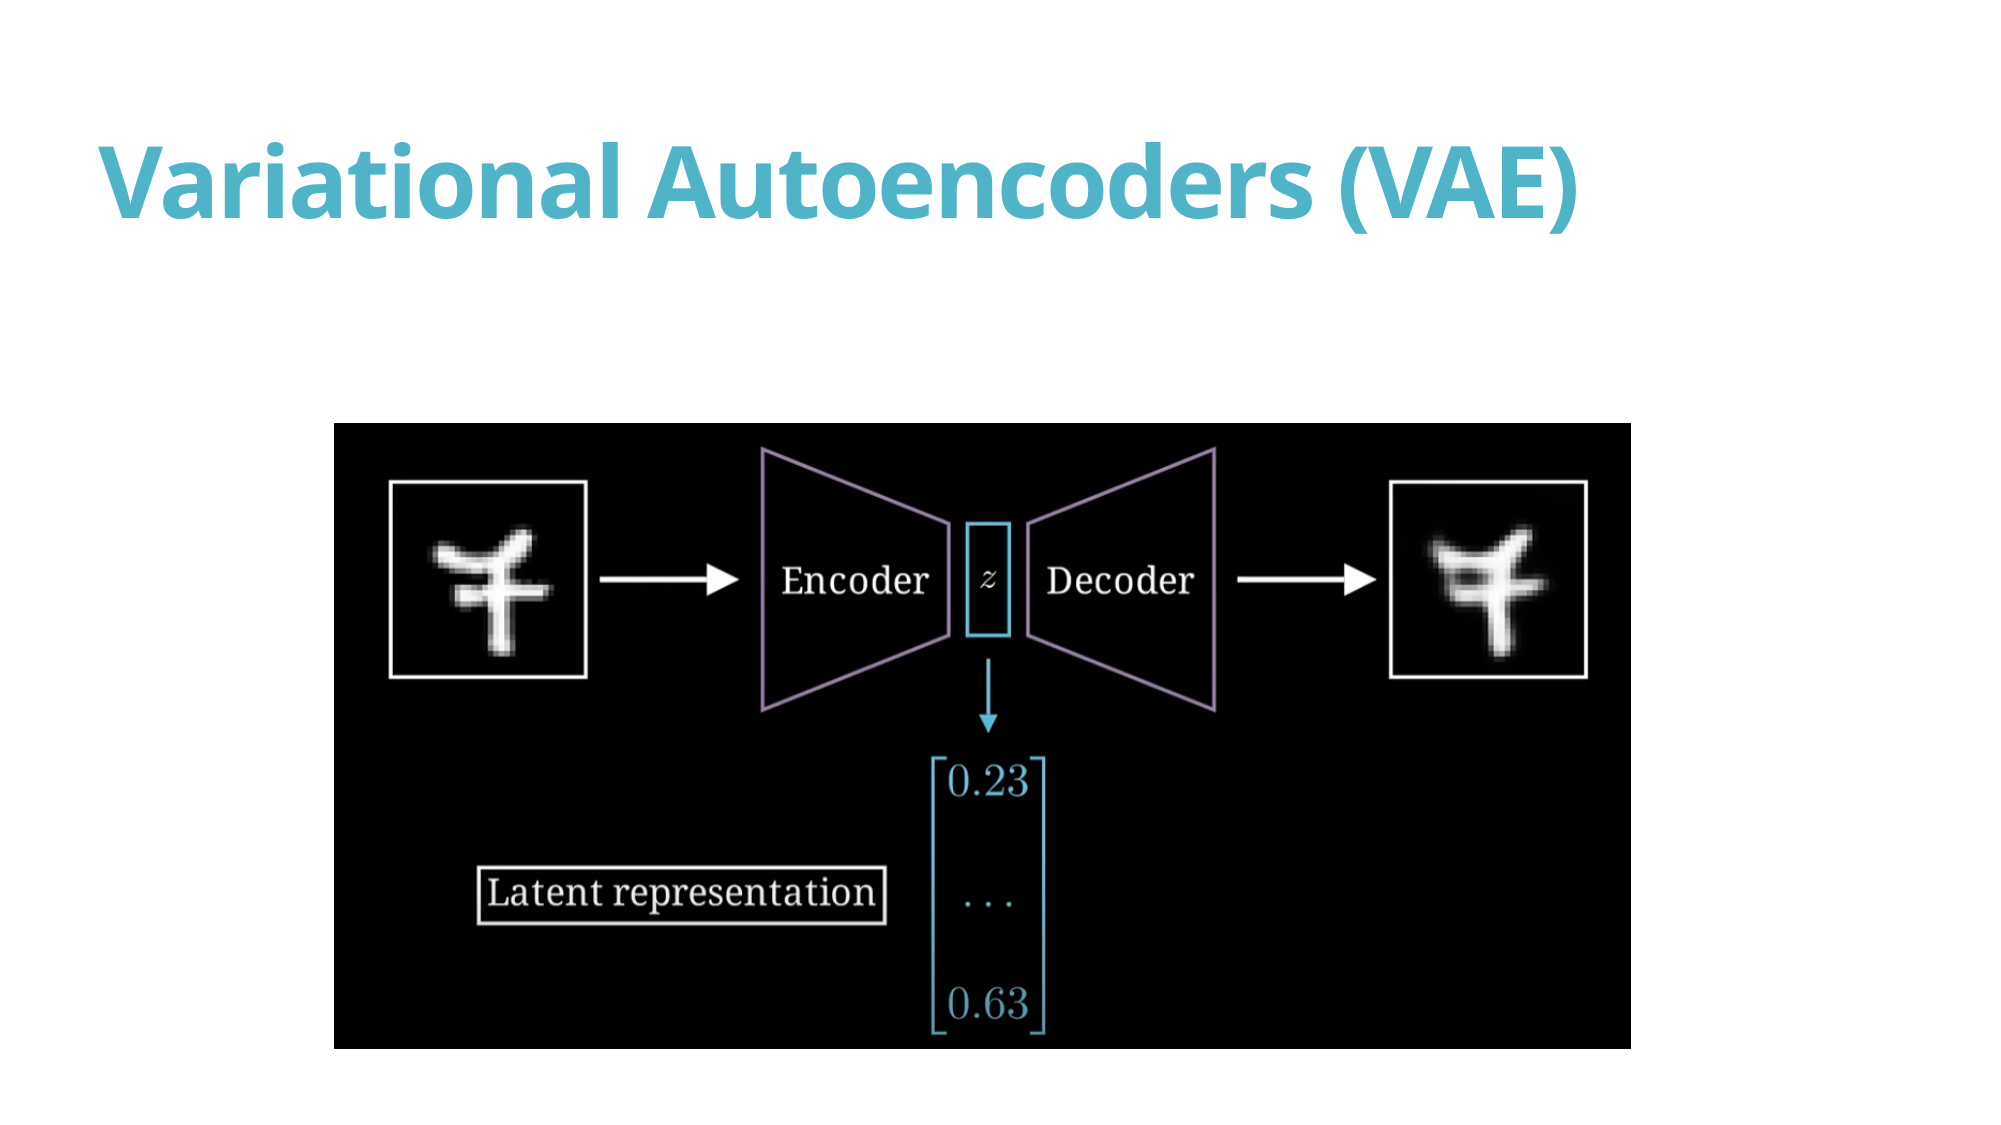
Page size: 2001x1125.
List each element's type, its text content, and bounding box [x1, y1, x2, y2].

picture [334, 423, 1631, 1049]
title Variational Autoencoders (VAE) [83, 52, 1851, 325]
